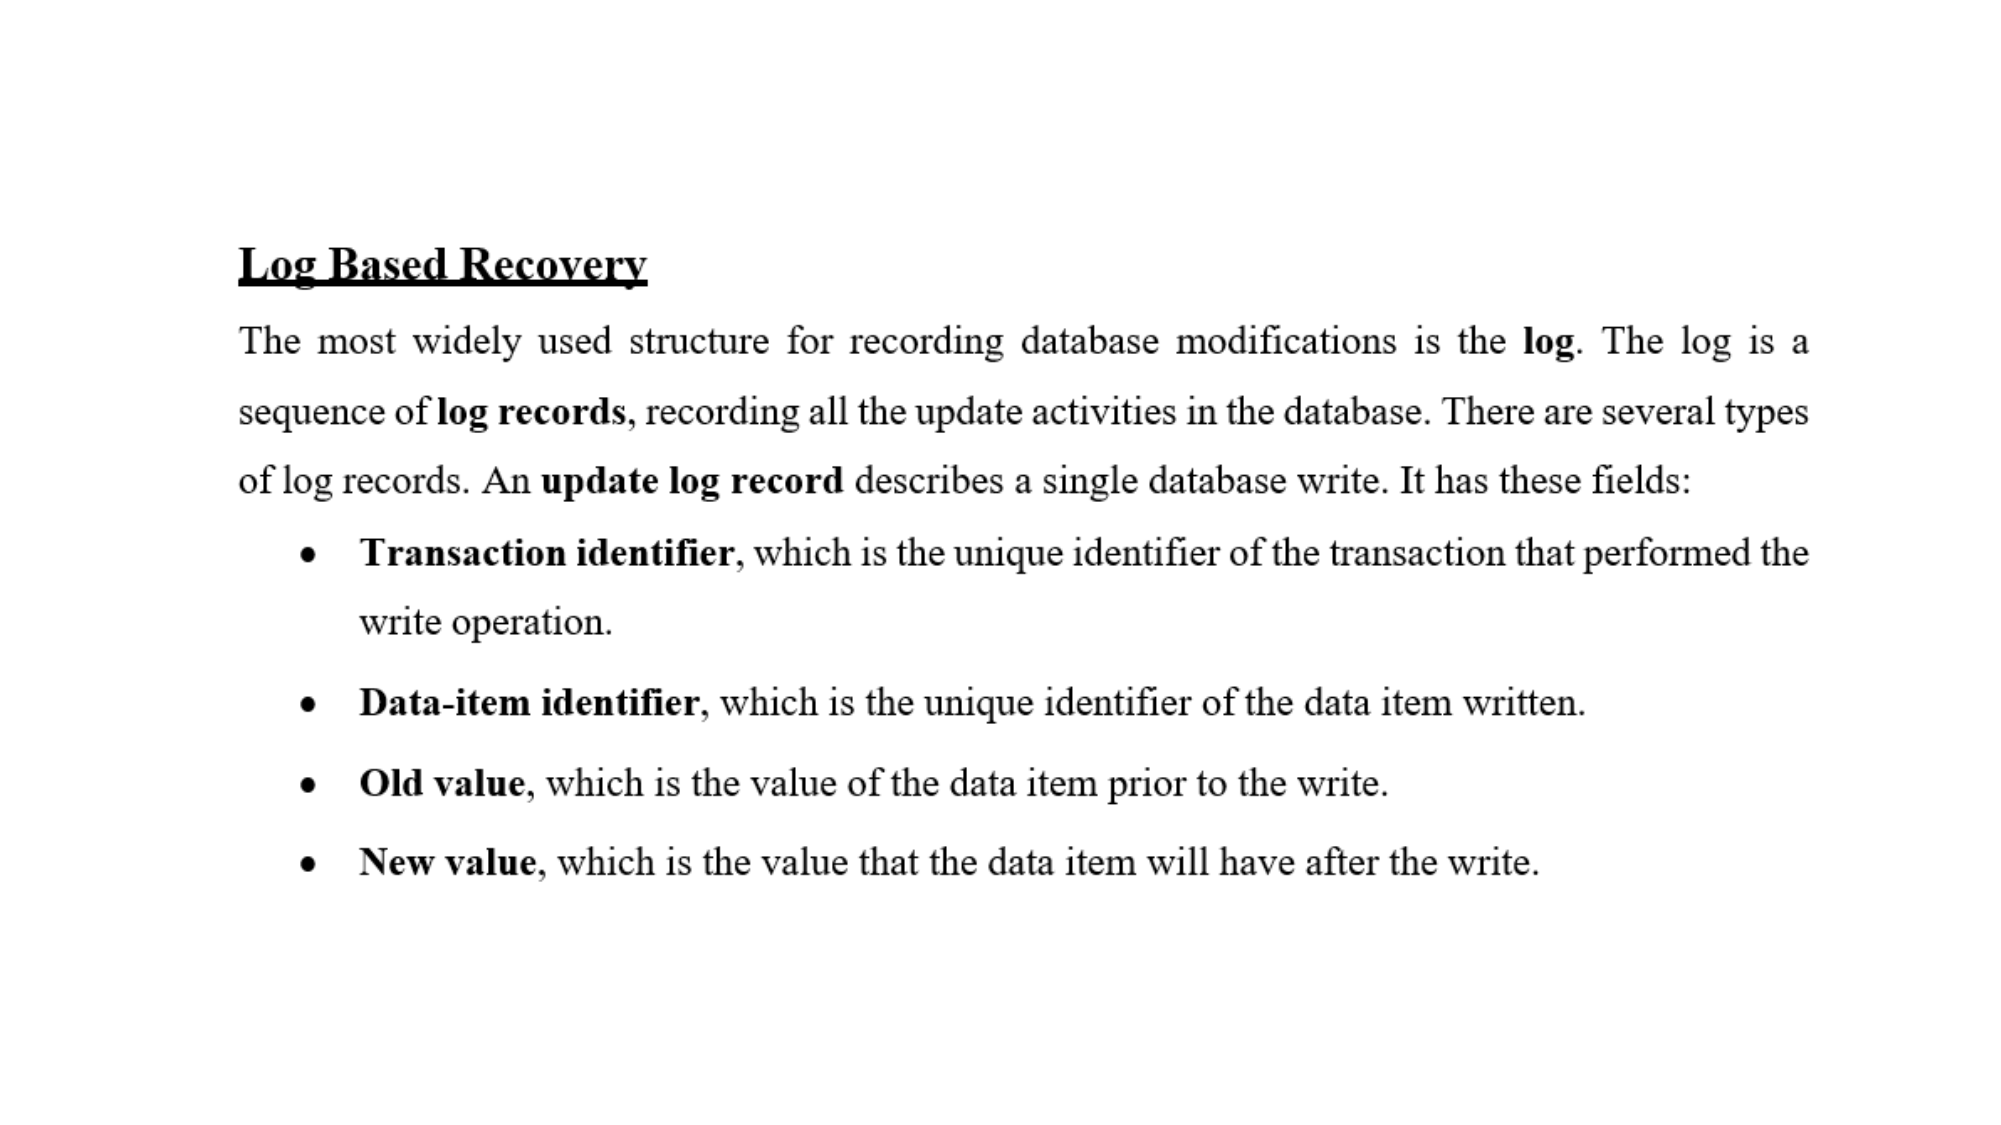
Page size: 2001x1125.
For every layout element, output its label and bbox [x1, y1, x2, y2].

picture [153, 206, 1875, 919]
